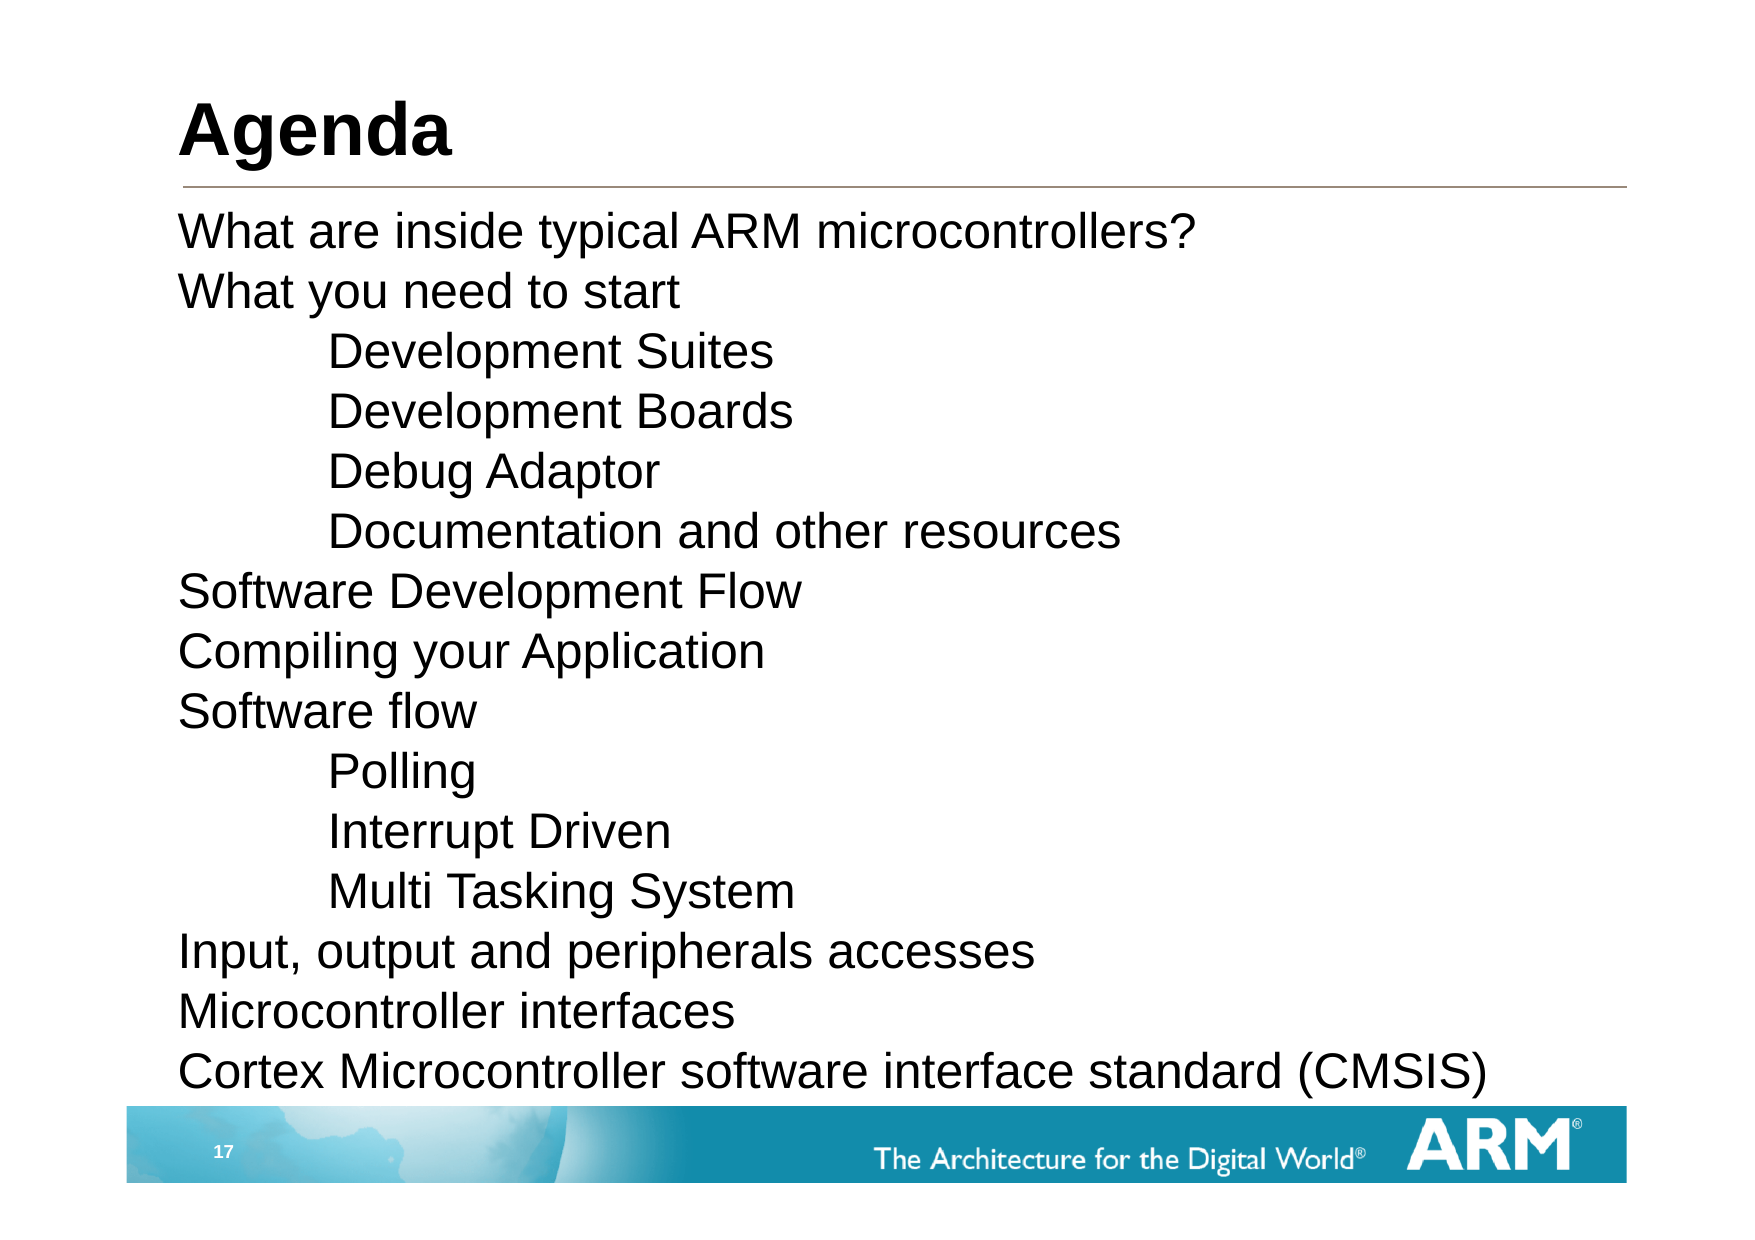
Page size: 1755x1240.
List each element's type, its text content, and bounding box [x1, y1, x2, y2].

picture [126, 1106, 1627, 1183]
text_box What are inside typical ARM microcontrollers? What you need to start Development Suites Development Boards Debug Adaptor Documentation and other resources Software Development Flow Compiling your Application Software flow Polling Interrupt Driven Multi Tasking System Input, output and peripherals accesses Microcontroller interfaces Cortex Microcontroller software interface standard (CMSIS) [175, 198, 1610, 570]
slide_number 17 [198, 1139, 287, 1187]
title Agenda [173, 80, 1581, 172]
